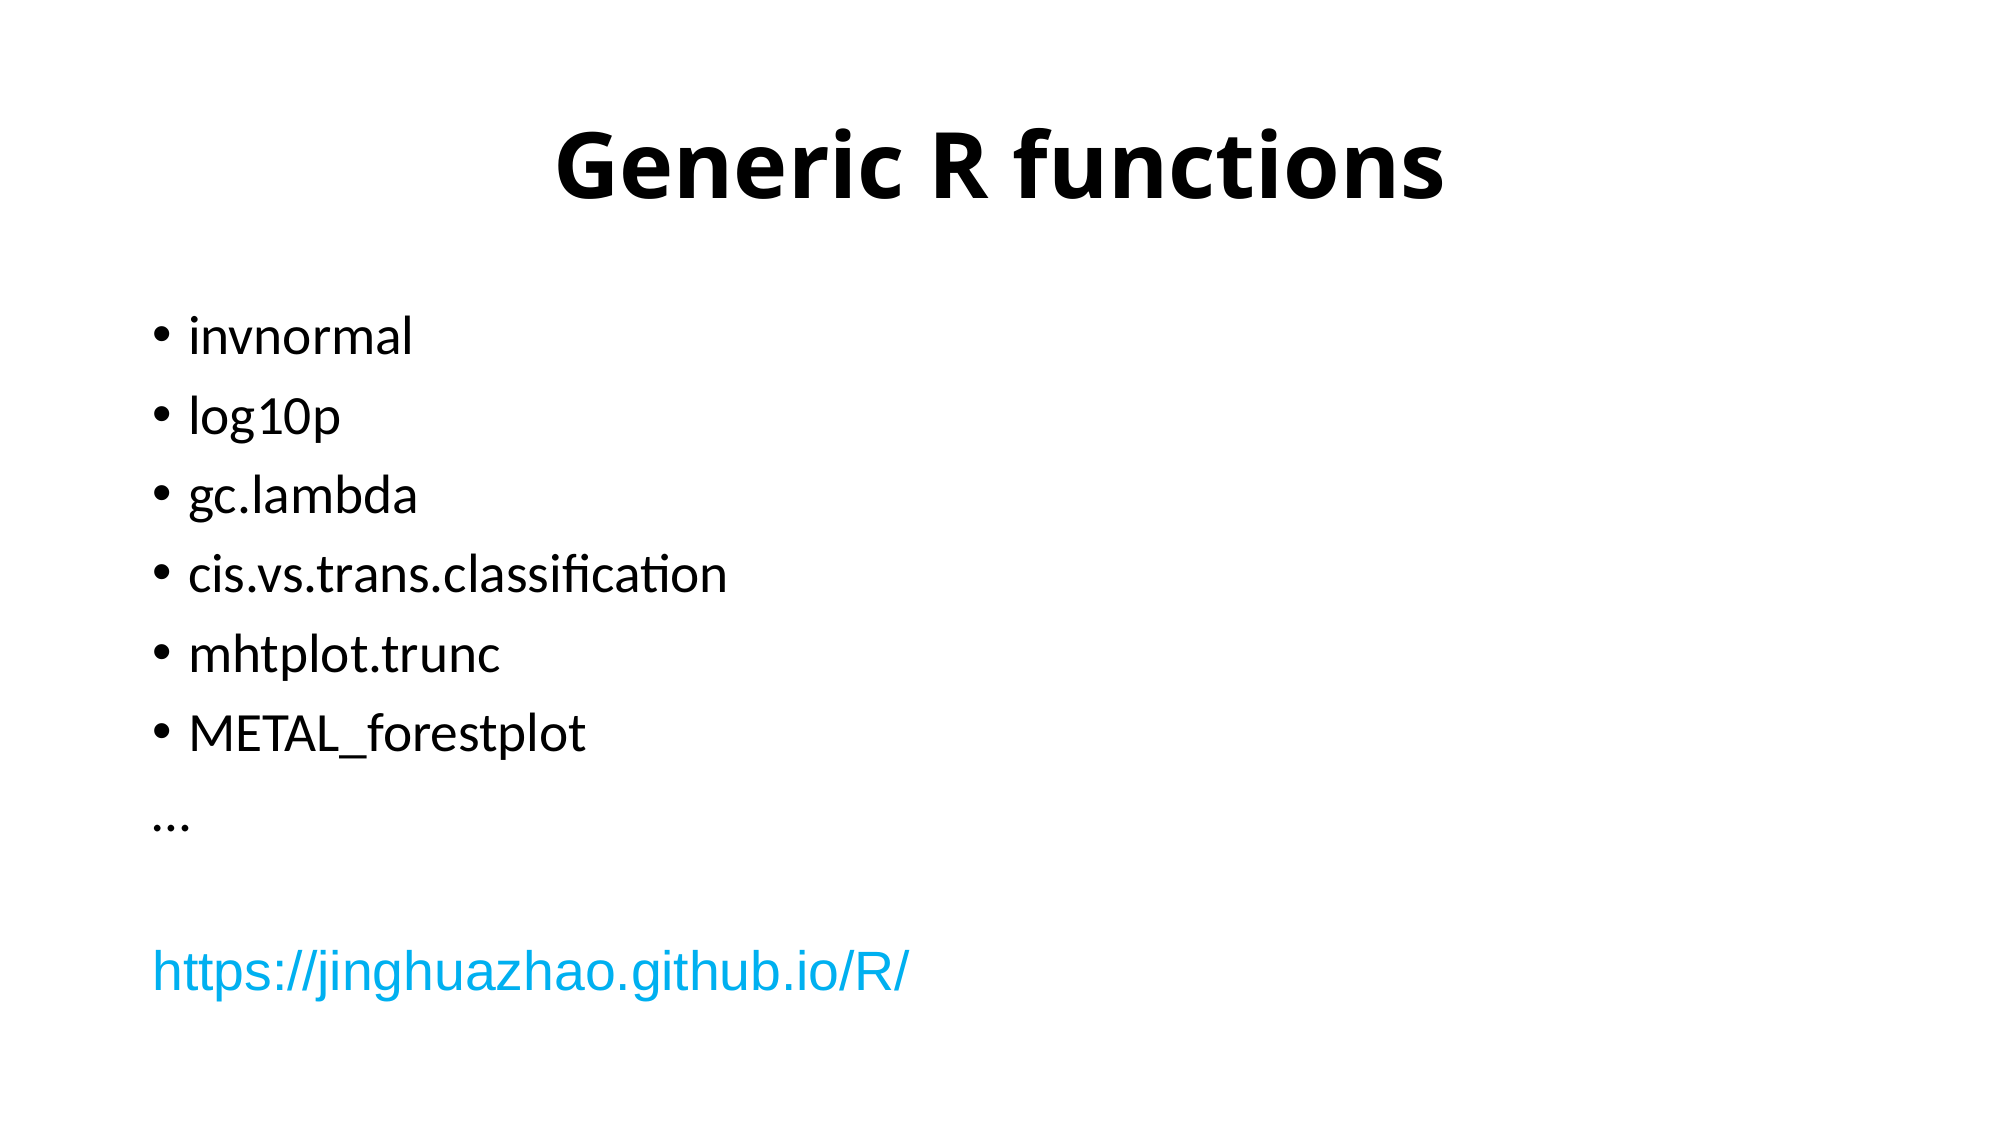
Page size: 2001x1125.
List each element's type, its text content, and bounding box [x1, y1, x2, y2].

list invnormal log10p gc.lambda cis.vs.trans.classification mhtplot.trunc METAL_forestplot … https://jinghuazhao.github.io/R/ [137, 299, 1863, 1014]
title Generic R functions [137, 59, 1863, 278]
